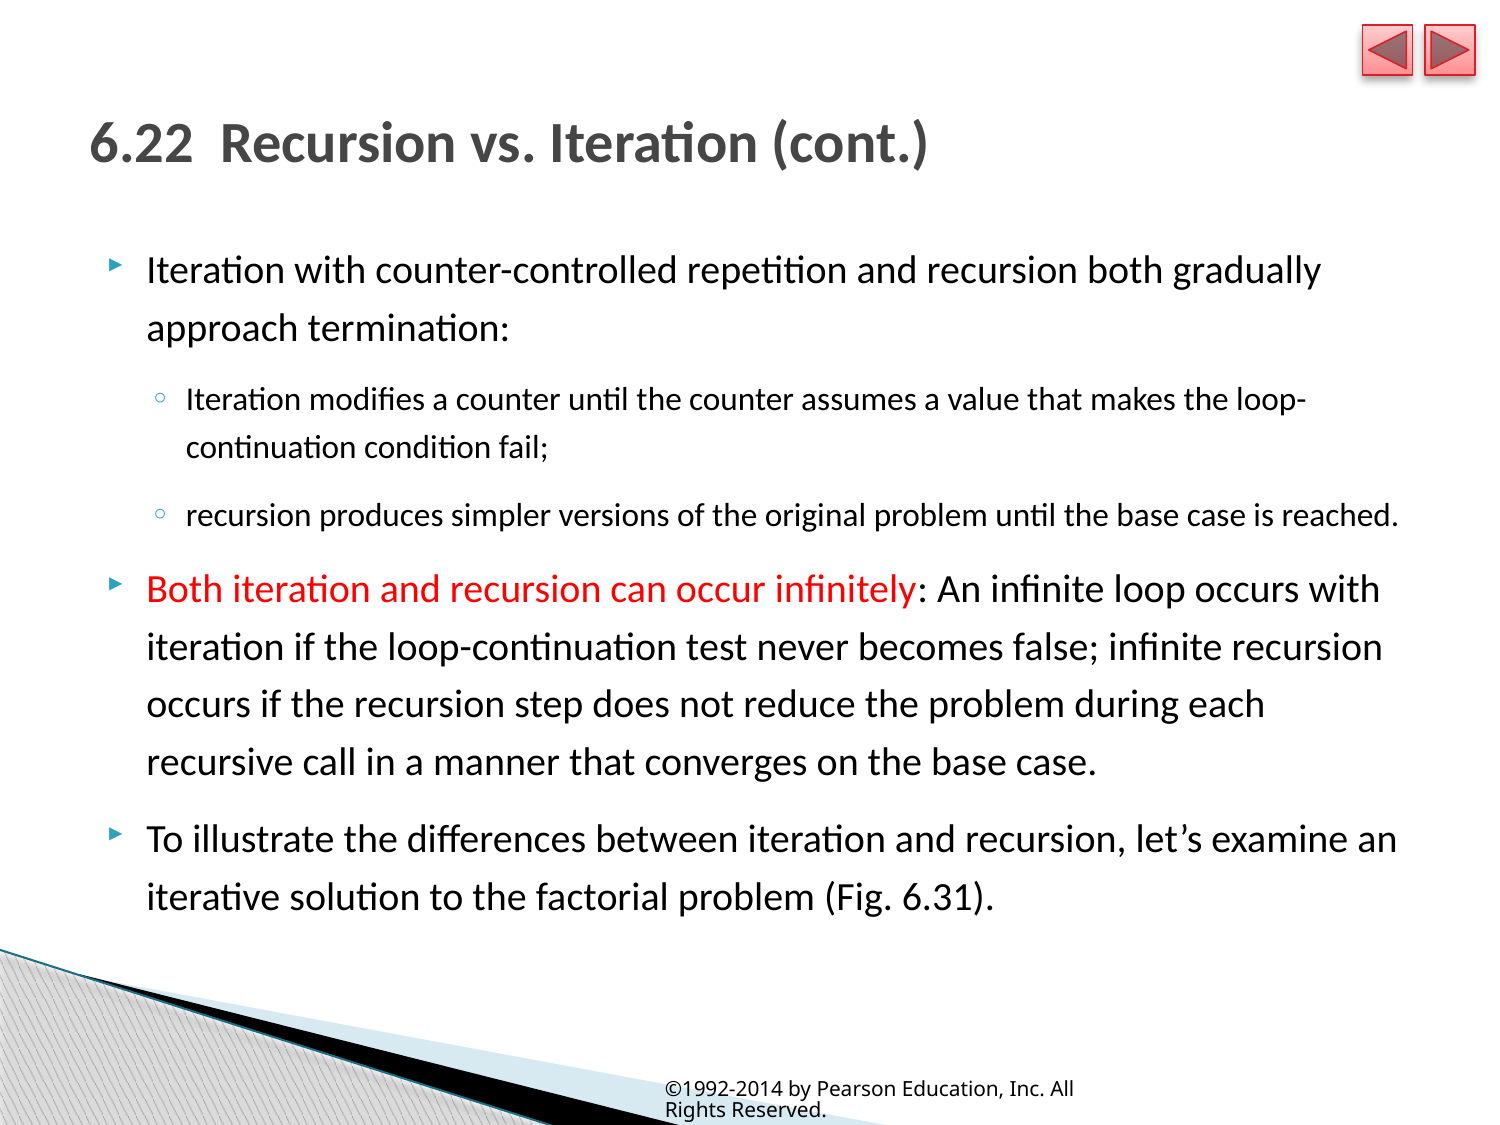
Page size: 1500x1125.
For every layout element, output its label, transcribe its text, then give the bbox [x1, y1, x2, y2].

list Iteration with counter-controlled repetition and recursion both gradually approach termination: Iteration modifies a counter until the counter assumes a value that makes the loop-continuation condition fail; recursion produces simpler versions of the original problem until the base case is reached. Both iteration and recursion can occur infinitely: An infinite loop occurs with iteration if the loop-continuation test never becomes false; infinite recursion occurs if the recursion step does not reduce the problem during each recursive call in a manner that converges on the base case. To illustrate the differences between iteration and recursion, let’s examine an iterative solution to the factorial problem (Fig. 6.31). [75, 226, 1425, 970]
title 6.22 Recursion vs. Iteration (cont.) [75, 45, 1425, 226]
footer ©1992-2014 by Pearson Education, Inc. All Rights Reserved. [650, 1051, 1105, 1112]
